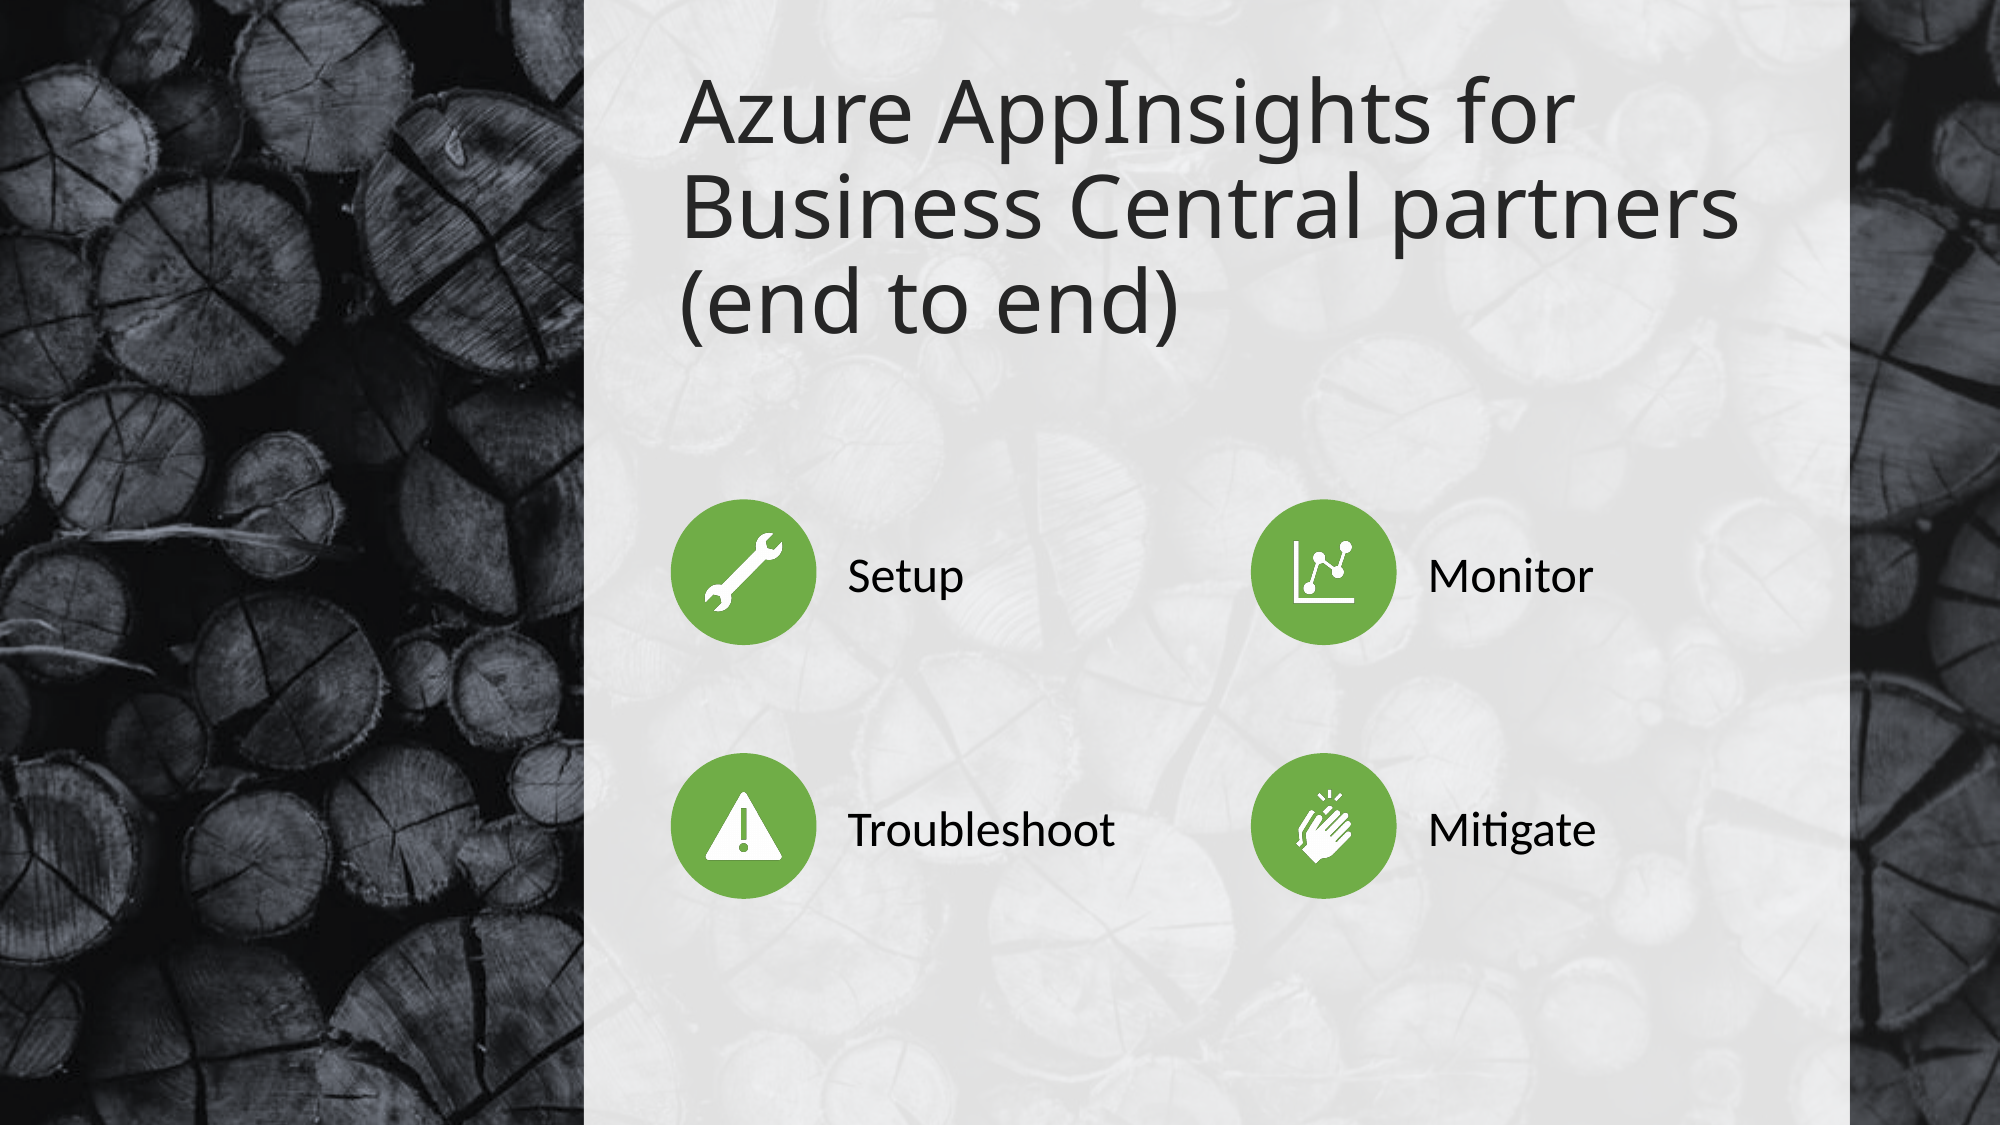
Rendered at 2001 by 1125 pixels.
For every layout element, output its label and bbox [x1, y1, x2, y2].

picture [0, 0, 2000, 1125]
list [664, 381, 1778, 1017]
